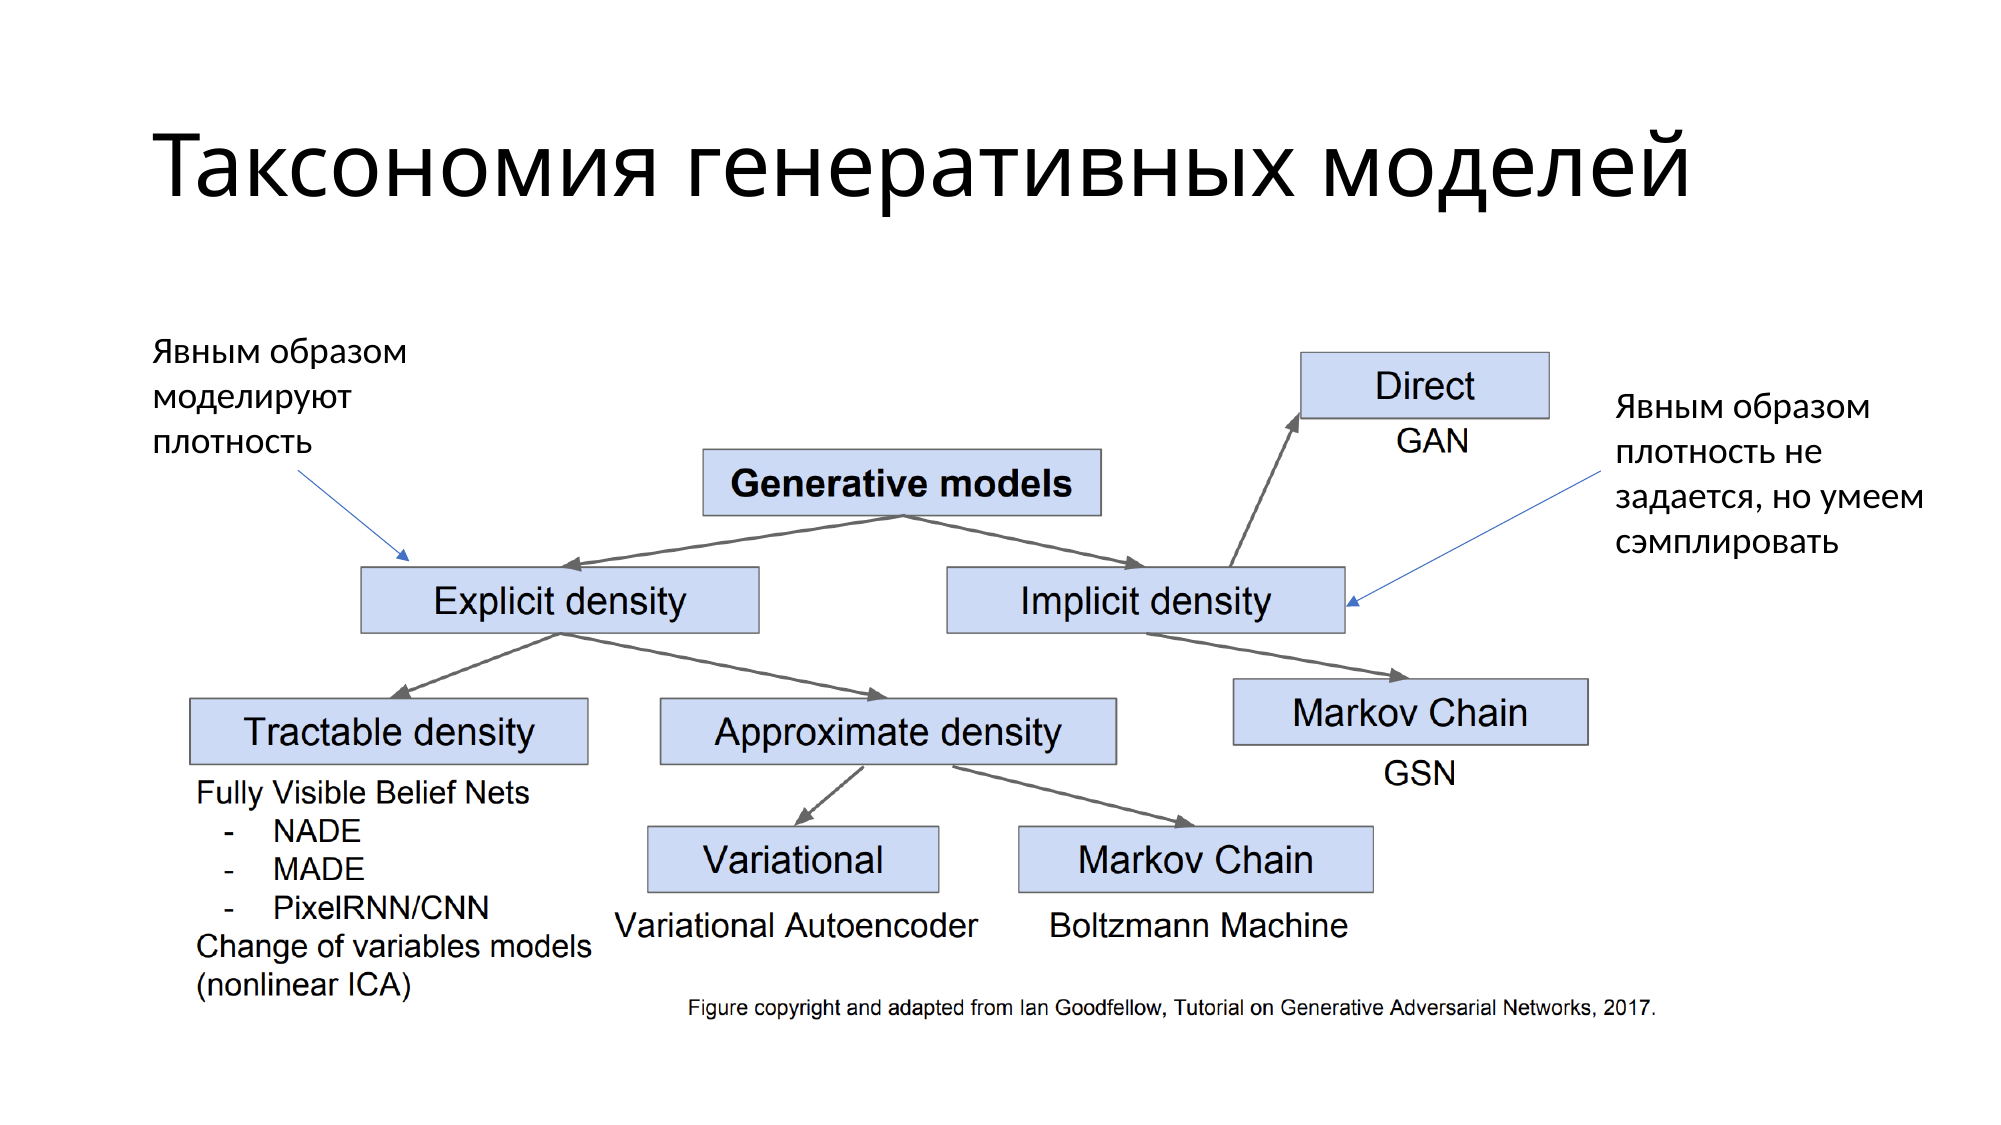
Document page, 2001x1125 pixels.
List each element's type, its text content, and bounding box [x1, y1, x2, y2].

title Таксономия генеративных моделей [137, 59, 1863, 278]
picture [169, 277, 1677, 1028]
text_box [297, 470, 410, 562]
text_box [1345, 494, 1601, 607]
